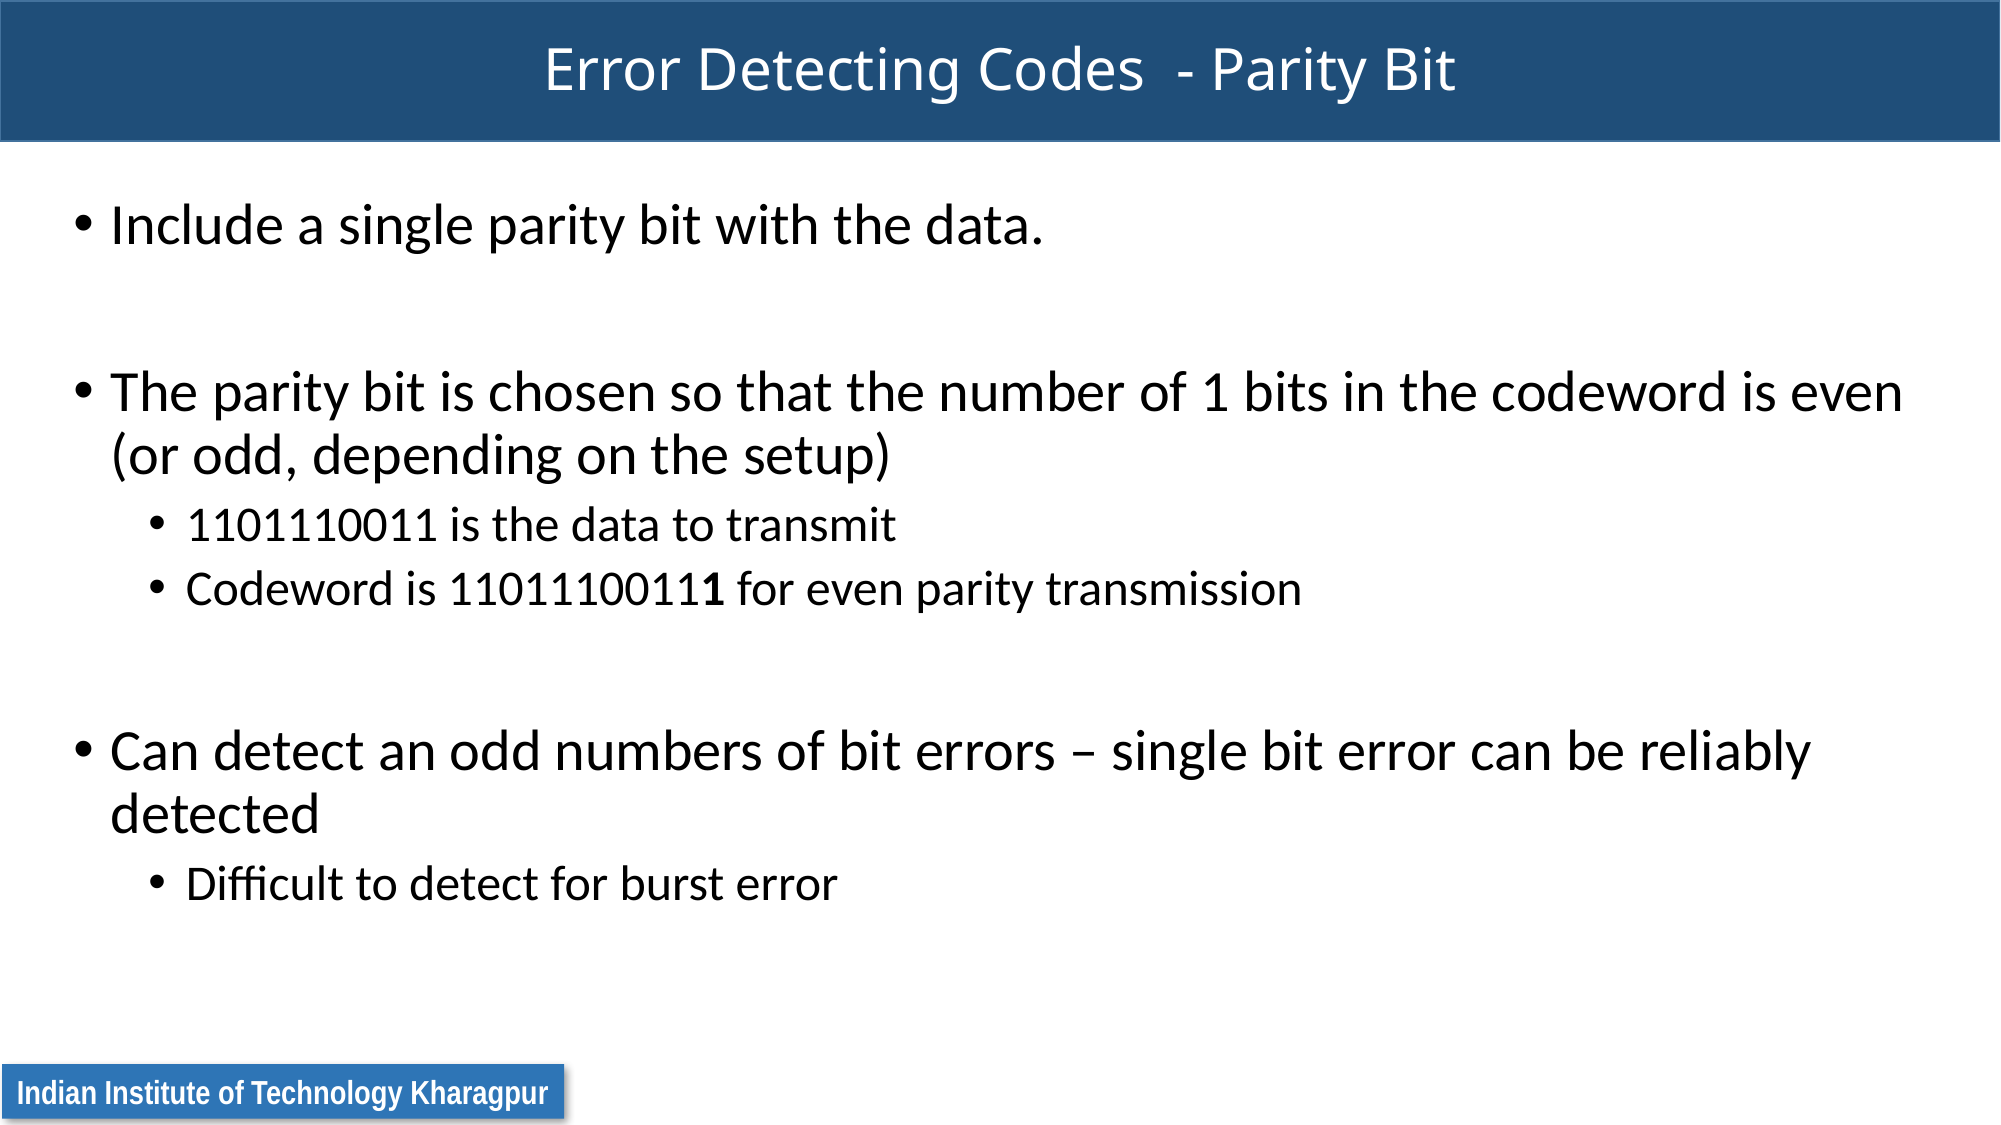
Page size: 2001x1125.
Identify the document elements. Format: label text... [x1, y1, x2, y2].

list Include a single parity bit with the data. The parity bit is chosen so that the number of 1 bits in the codeword is even (or odd, depending on the setup) 1101110011 is the data to transmit Codeword is 11011100111 for even parity transmission Can detect an odd numbers of bit errors – single bit error can be reliably detected Difficult to detect for burst error [58, 186, 1954, 1065]
title Error Detecting Codes - Parity Bit [0, 1, 2000, 141]
